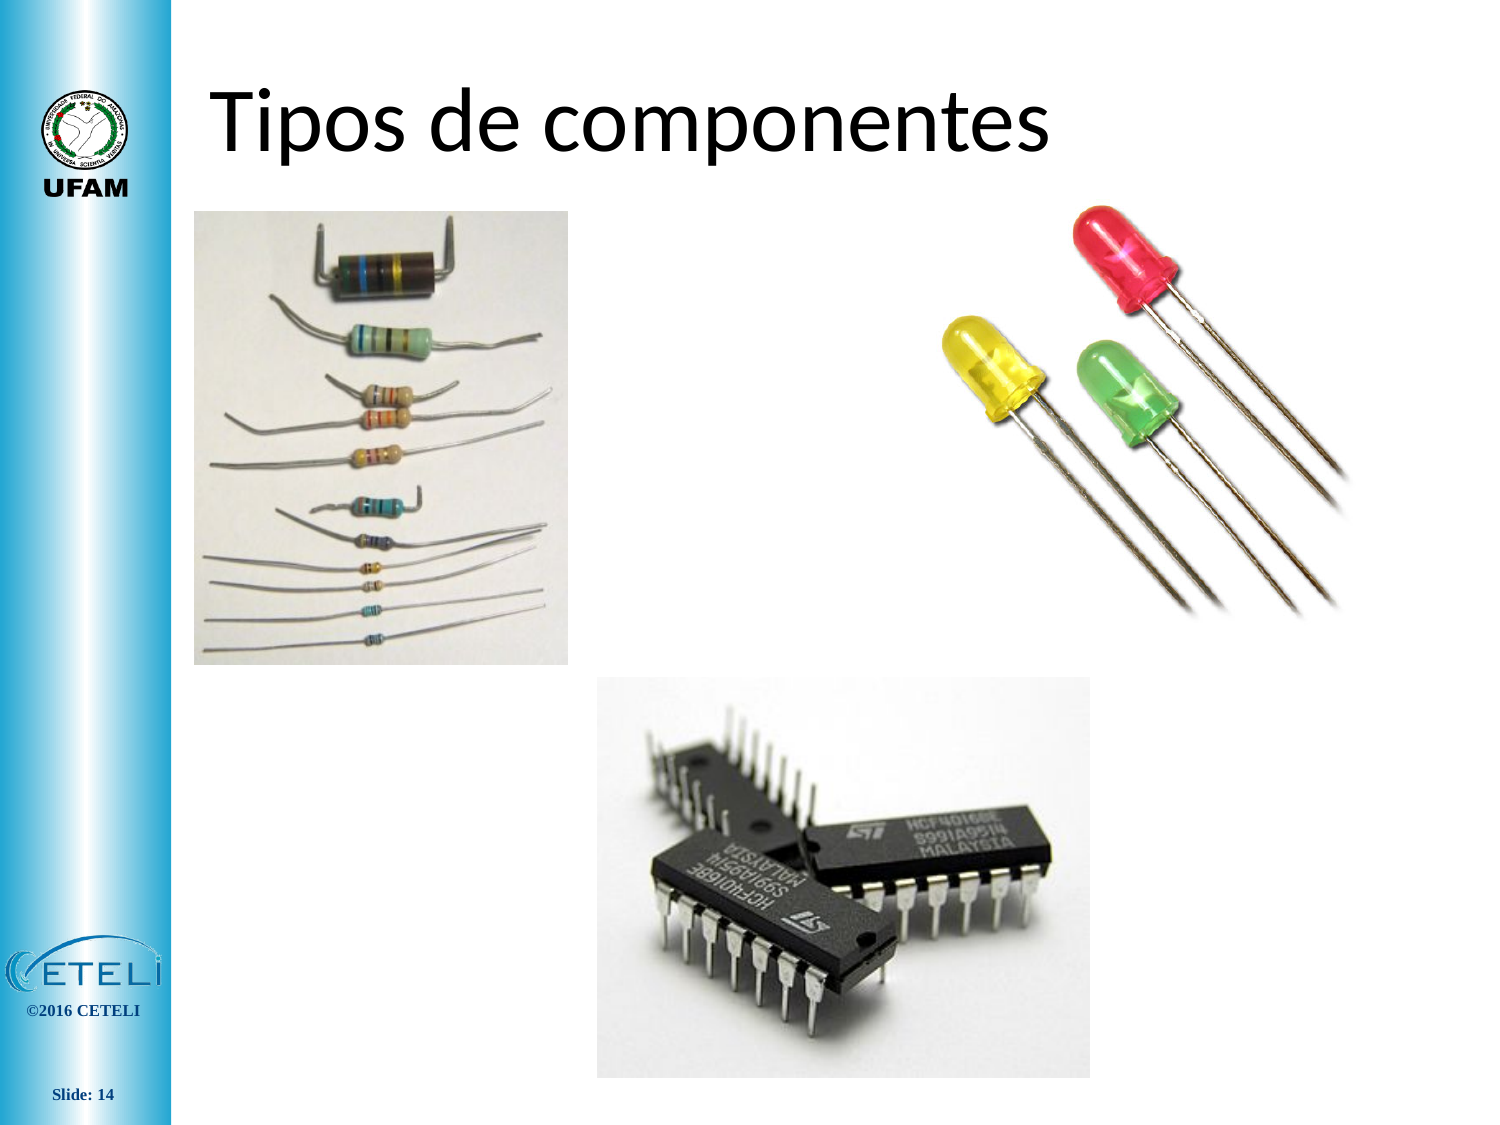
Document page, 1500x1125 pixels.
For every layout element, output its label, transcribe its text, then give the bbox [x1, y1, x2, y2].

picture [41, 90, 128, 197]
title Tipos de componentes [194, 45, 1425, 203]
picture [3, 934, 163, 996]
picture [921, 192, 1356, 626]
picture [194, 211, 569, 665]
picture [596, 676, 1091, 1079]
